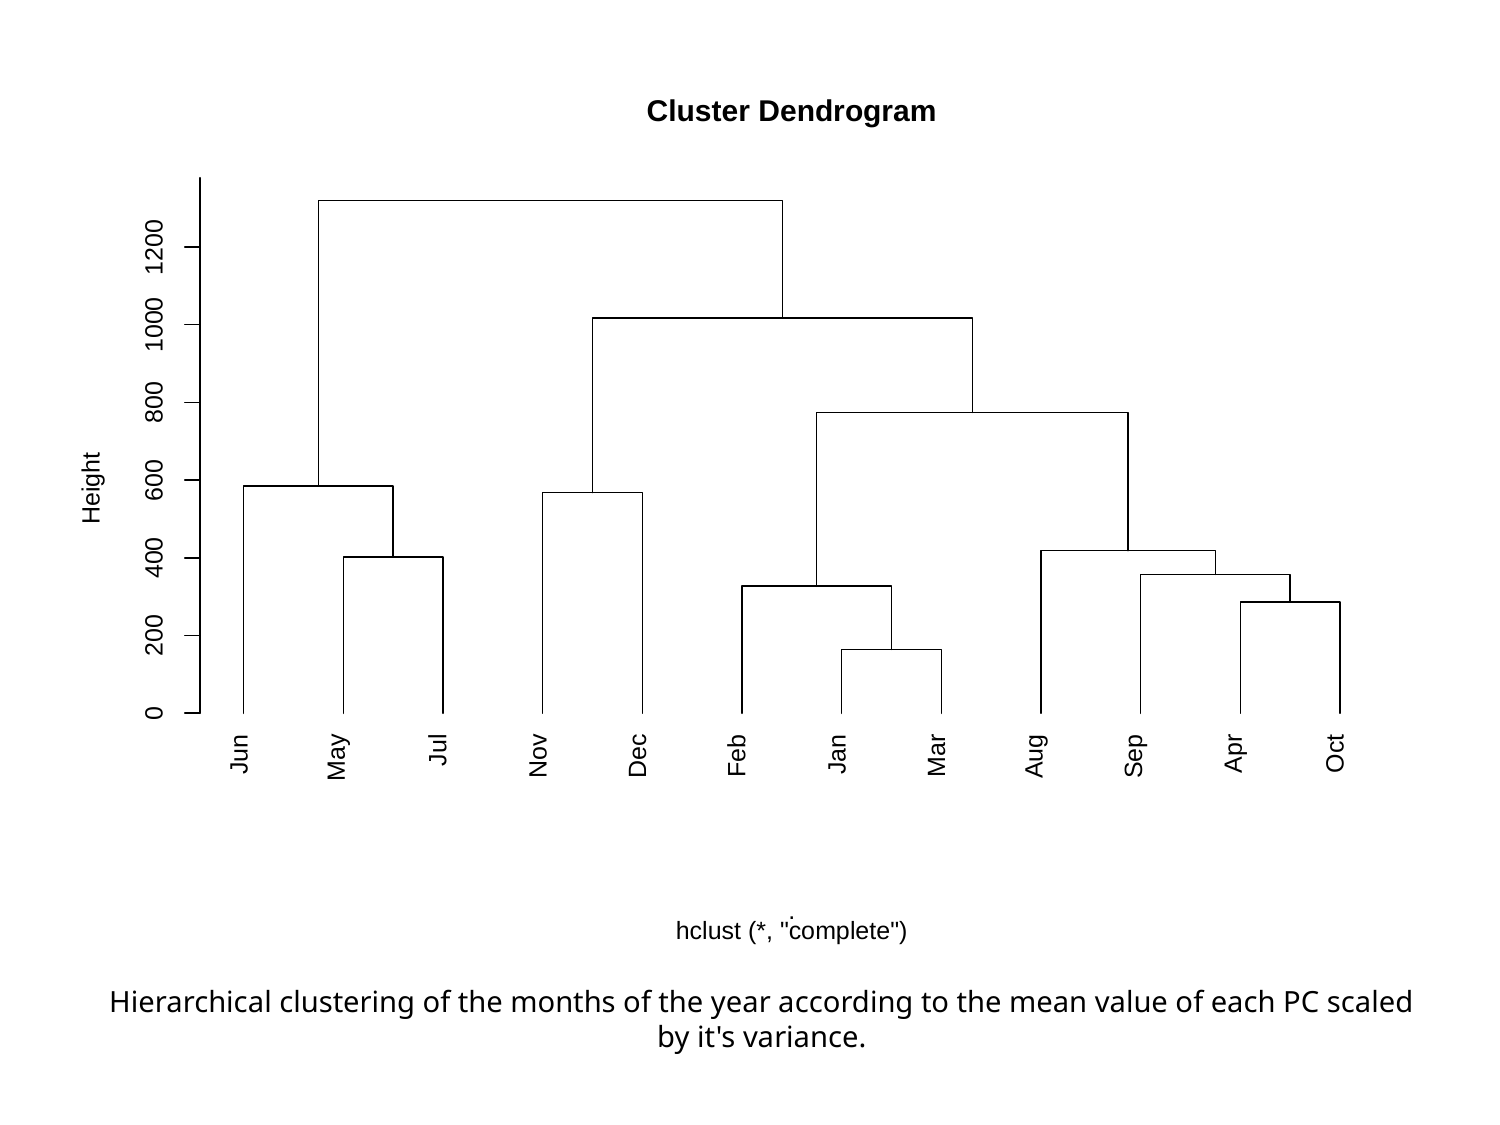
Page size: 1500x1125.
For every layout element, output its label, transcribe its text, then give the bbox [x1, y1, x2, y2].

list Hierarchical clustering of the months of the year according to the mean value of each PC scaled by it's variance. [76, 976, 1447, 1094]
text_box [76, 54, 1448, 953]
